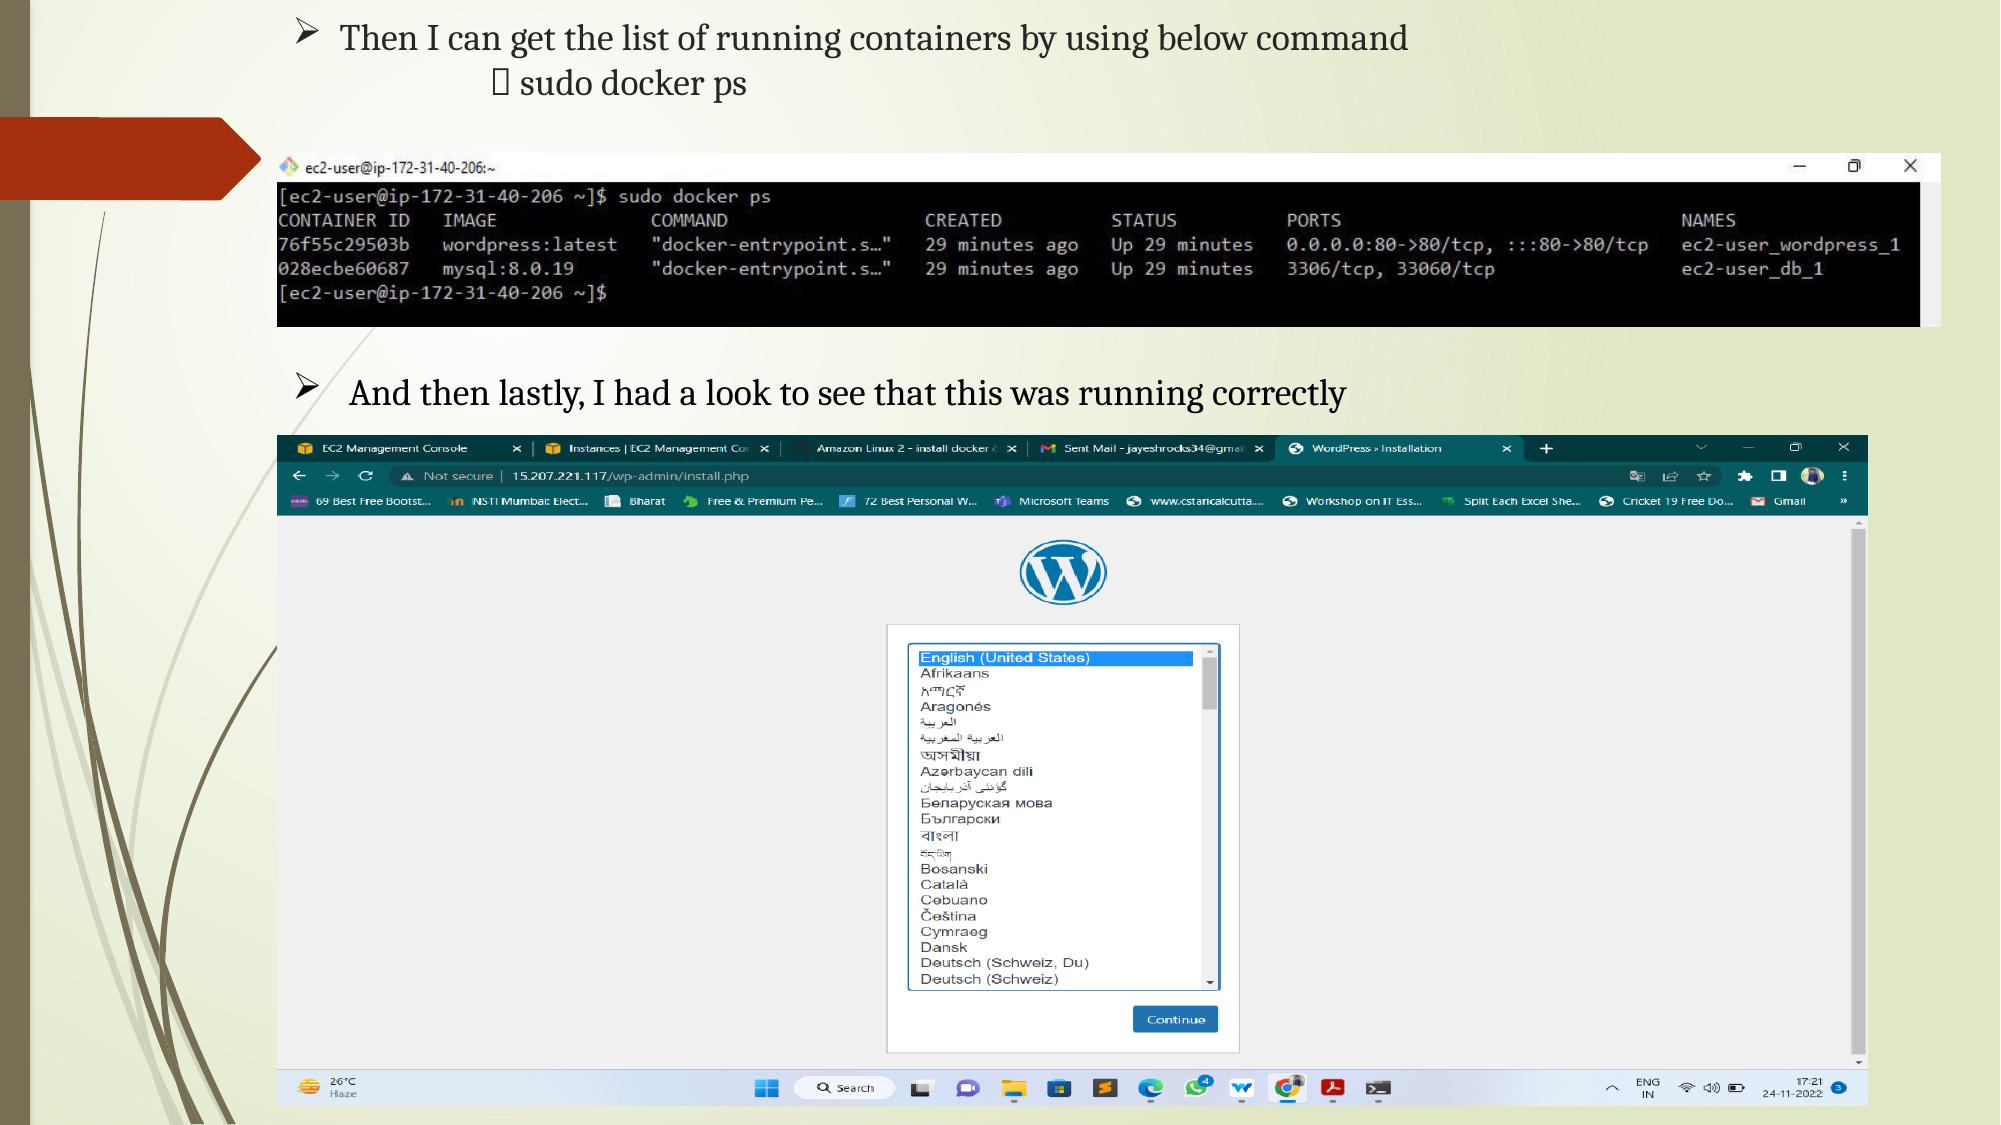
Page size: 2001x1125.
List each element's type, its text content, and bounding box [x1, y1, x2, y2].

picture [277, 435, 1868, 1106]
title Then I can get the list of running containers by using below command  sudo docker ps [277, 5, 1605, 153]
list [277, 153, 1941, 328]
text_box And then lastly, I had a look to see that this was running correctly [277, 360, 1792, 421]
